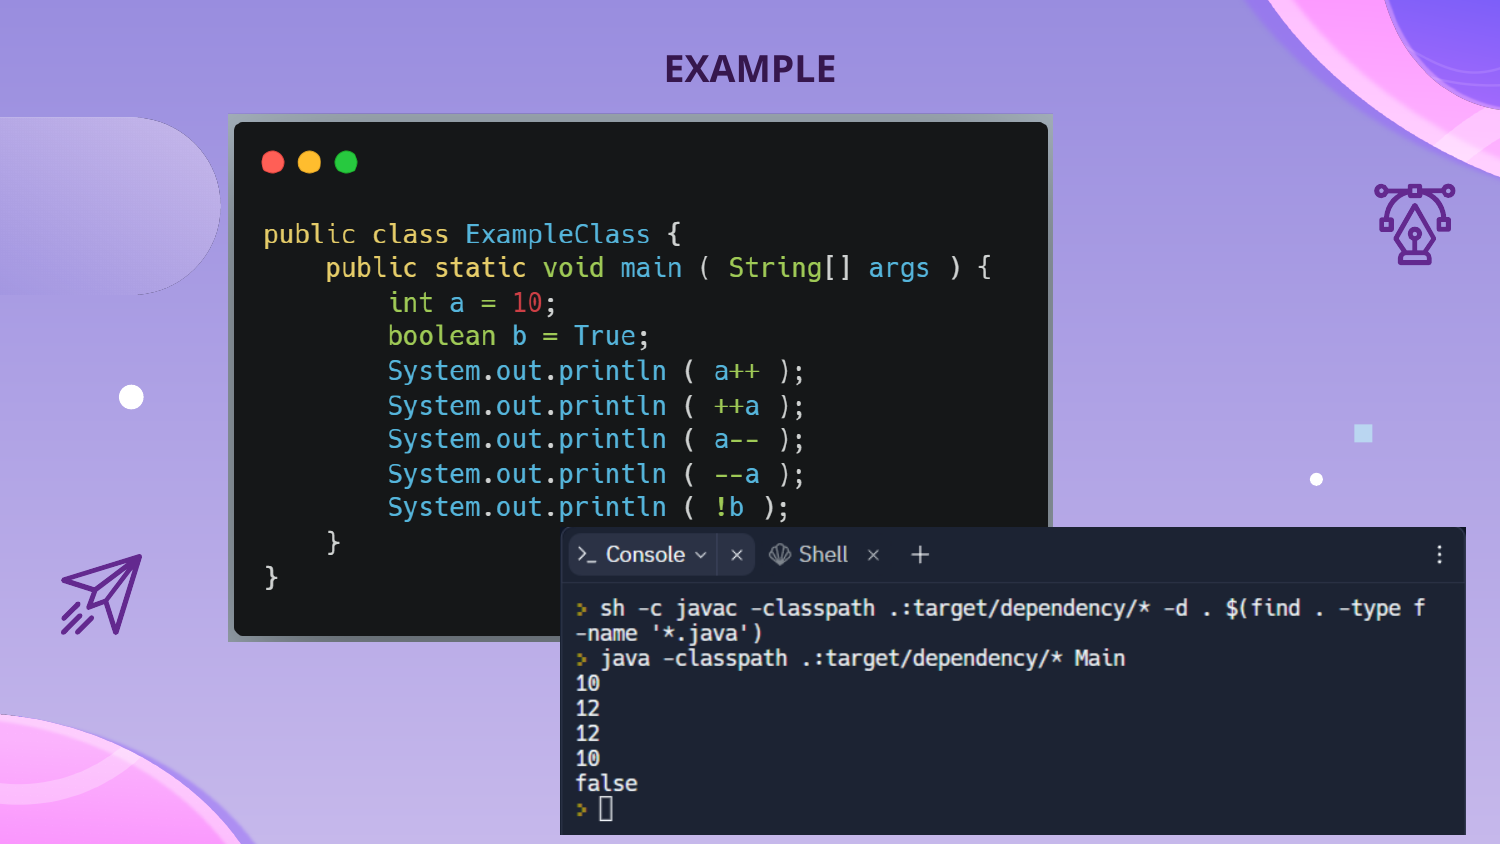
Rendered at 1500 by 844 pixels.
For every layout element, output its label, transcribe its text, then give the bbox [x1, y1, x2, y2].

picture [0, 111, 226, 298]
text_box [60, 554, 118, 635]
picture [228, 113, 1466, 836]
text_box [1374, 183, 1456, 266]
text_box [118, 296, 560, 776]
picture [0, 711, 280, 844]
picture [1226, 0, 1500, 235]
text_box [1053, 296, 1382, 527]
list EXAMPLE [529, 42, 971, 113]
